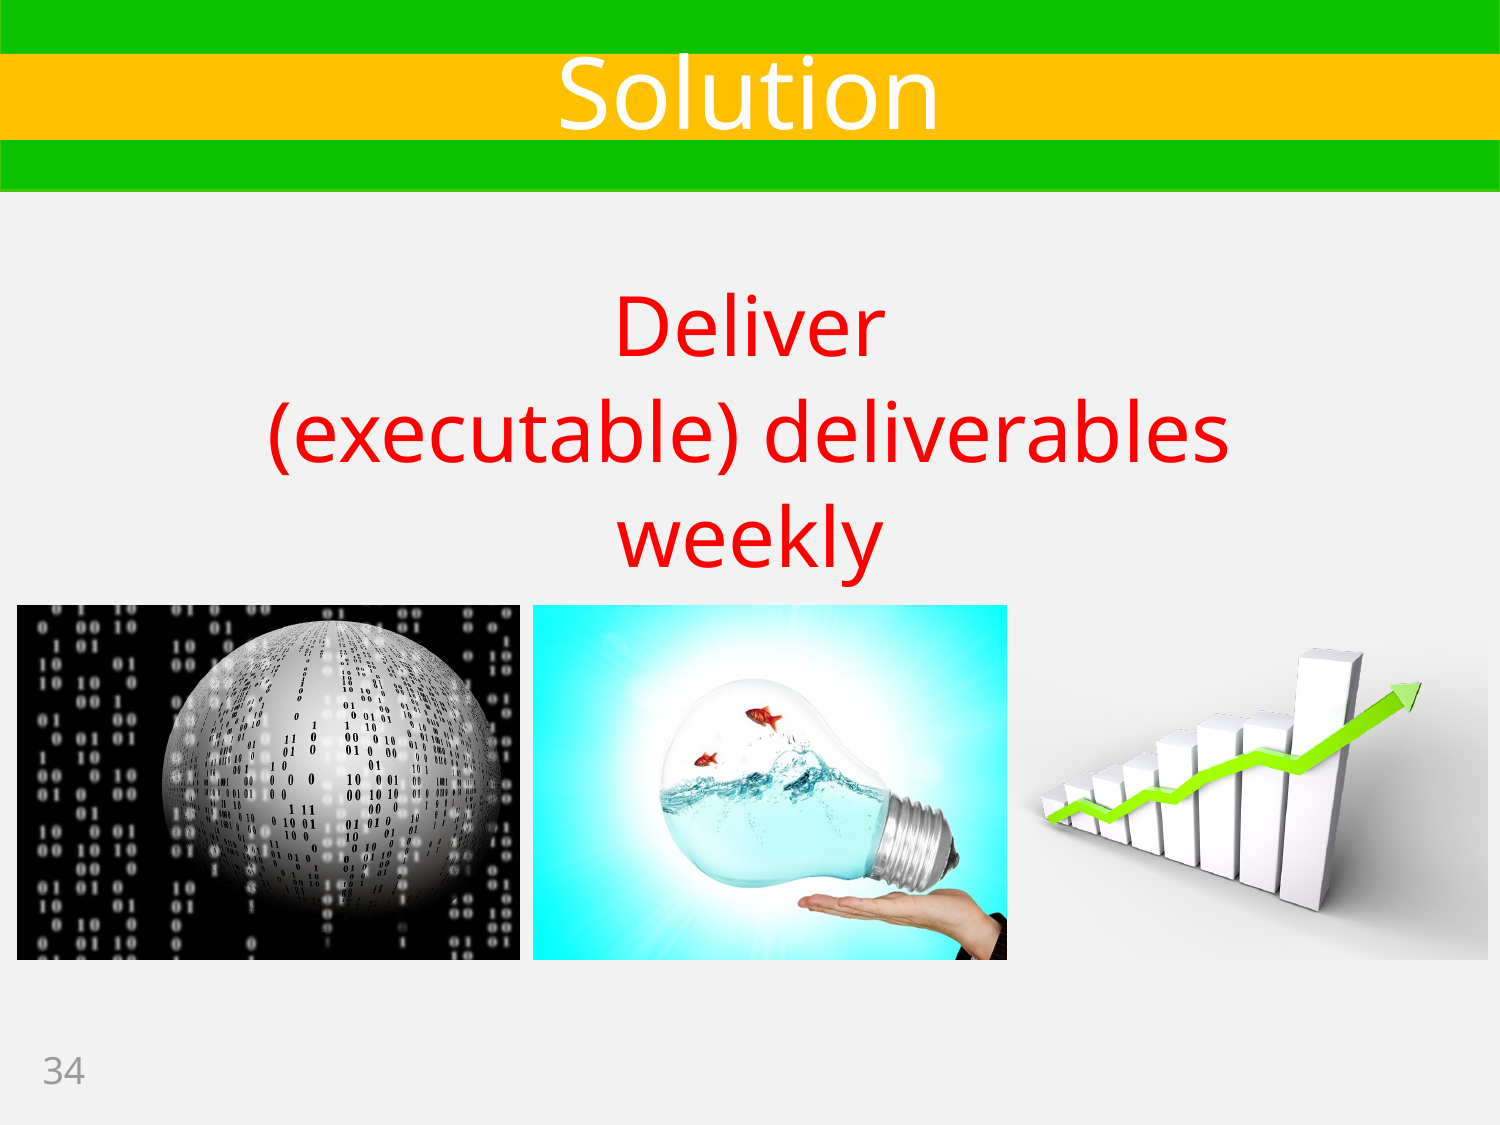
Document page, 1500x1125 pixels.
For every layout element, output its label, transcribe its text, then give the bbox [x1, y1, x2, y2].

picture [17, 605, 520, 960]
picture [533, 605, 1488, 960]
list Deliver (executable) deliverables weekly [103, 277, 1397, 1000]
slide_number 34 [27, 1042, 146, 1102]
title Solution [0, 53, 1500, 140]
